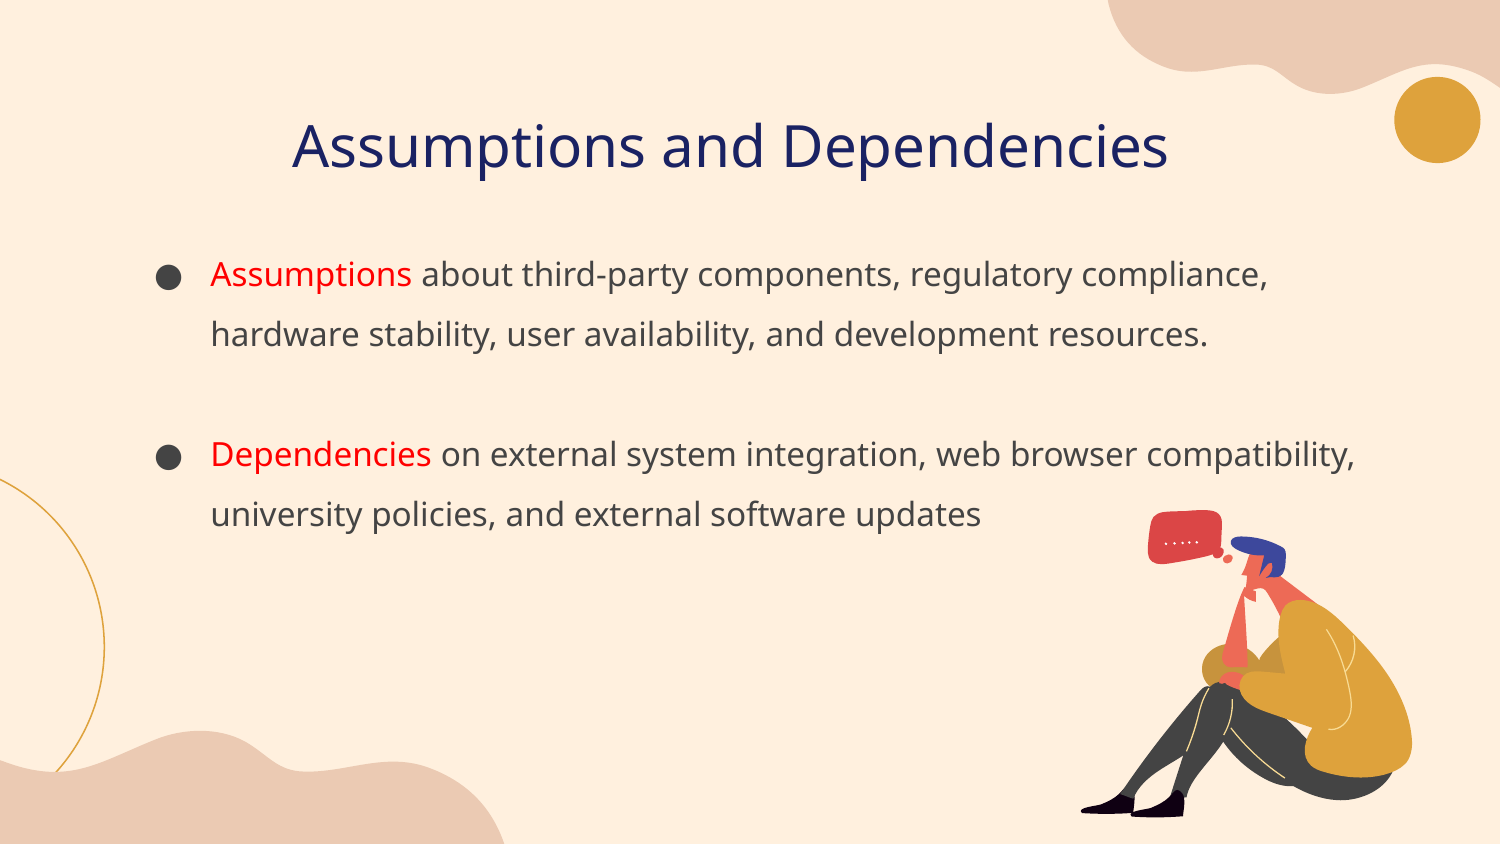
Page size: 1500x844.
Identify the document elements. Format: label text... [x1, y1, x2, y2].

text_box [1075, 509, 1413, 818]
list Assumptions about third-party components, regulatory compliance, hardware stability, user availability, and development resources. Dependencies on external system integration, web browser compatibility, university policies, and external software updates [120, 218, 1413, 599]
title Assumptions and Dependencies [98, 94, 1364, 189]
